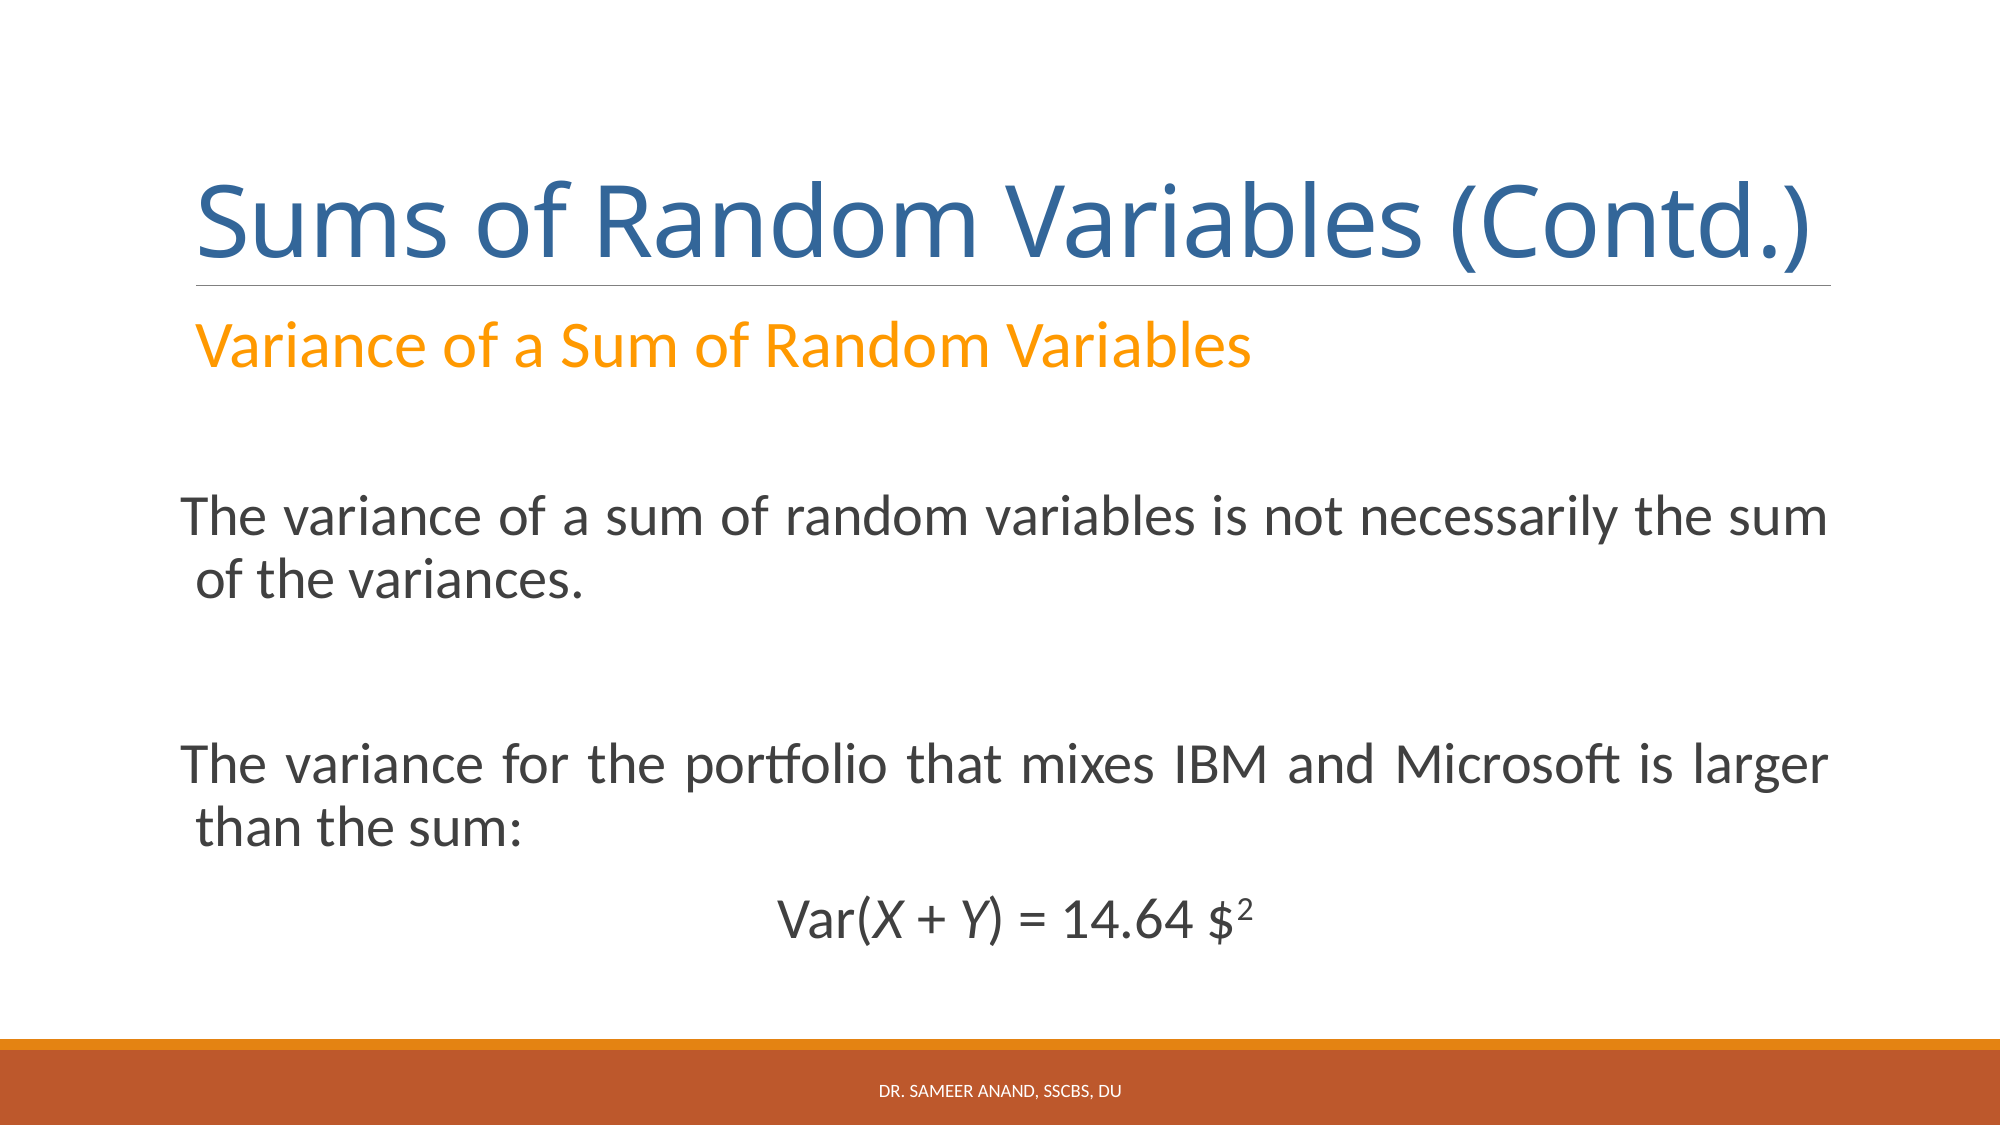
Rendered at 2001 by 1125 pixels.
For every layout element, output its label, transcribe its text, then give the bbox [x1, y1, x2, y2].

list Variance of a Sum of Random Variables The variance of a sum of random variables is not necessarily the sum of the variances. The variance for the portfolio that mixes IBM and Microsoft is larger than the sum: Var(X + Y) = 14.64 $2 [180, 302, 1830, 963]
title Sums of Random Variables (Contd.) [180, 47, 1830, 285]
footer Dr. Sameer Anand, SSCBS, DU [604, 1059, 1396, 1120]
